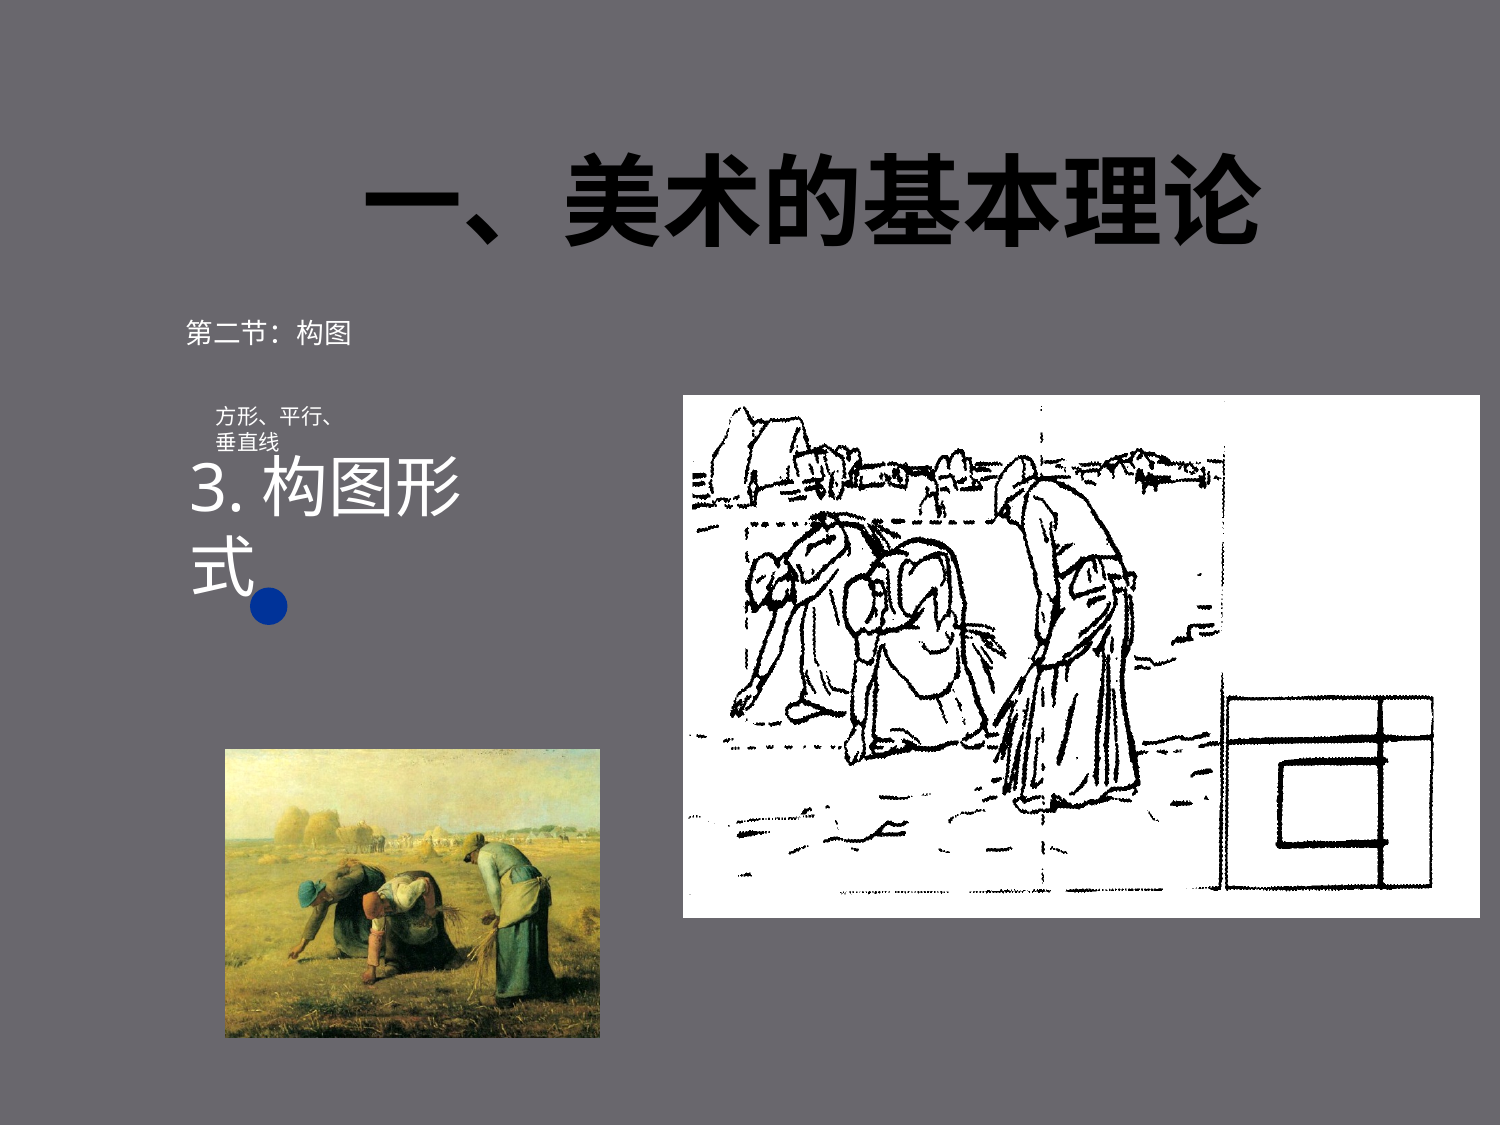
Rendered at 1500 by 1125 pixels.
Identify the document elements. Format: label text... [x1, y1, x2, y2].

picture [224, 749, 601, 1038]
picture [687, 399, 1476, 914]
text_box [249, 587, 288, 625]
list 第二节：构图 方形、平行、 垂直线 [149, 312, 803, 463]
title 一、美术的基本理论 [142, 131, 1482, 267]
text_box 3.构图形式 [174, 437, 539, 658]
